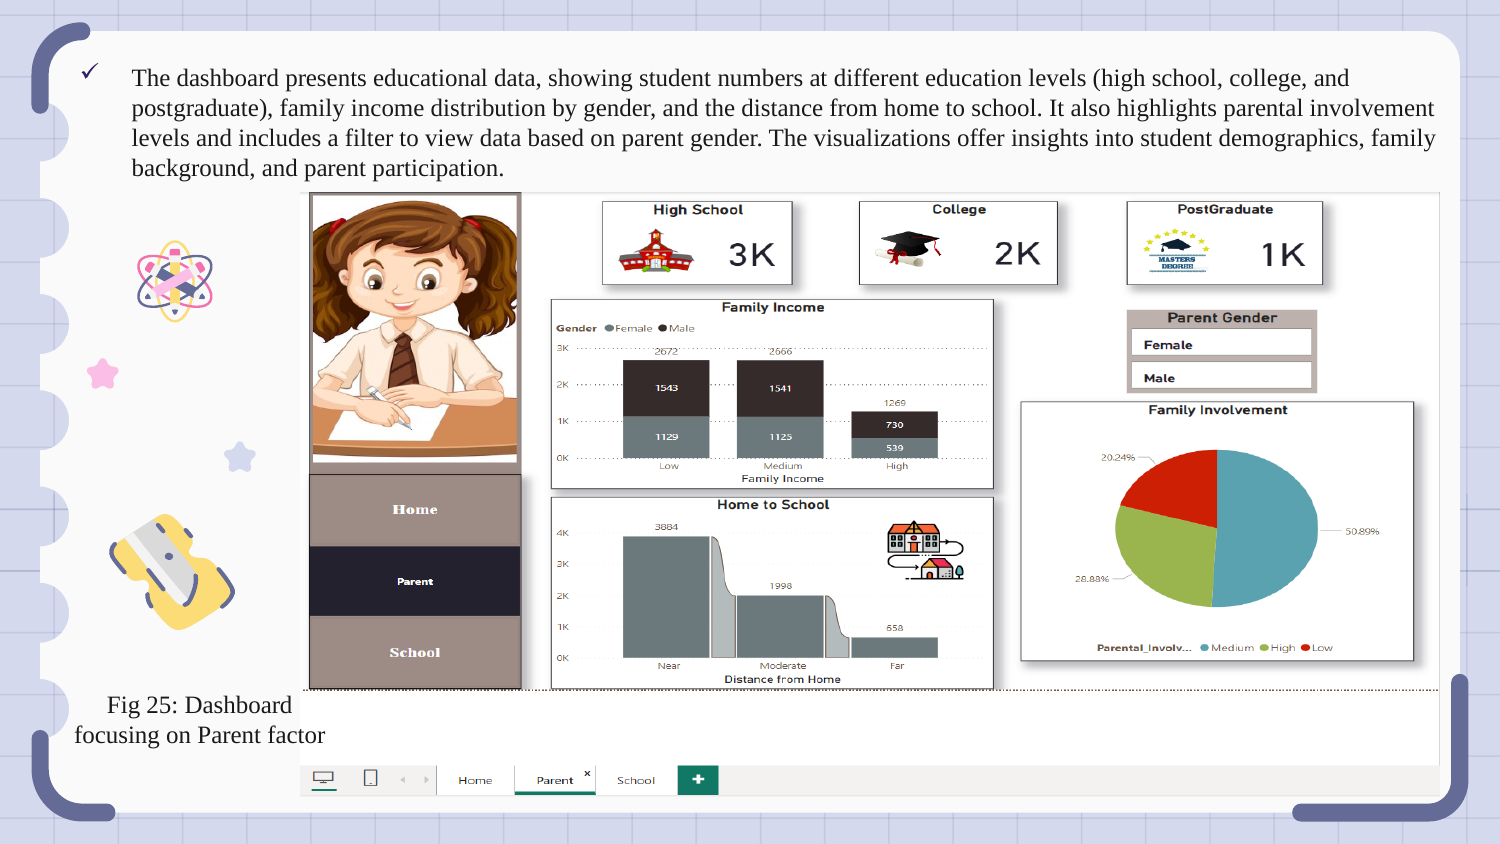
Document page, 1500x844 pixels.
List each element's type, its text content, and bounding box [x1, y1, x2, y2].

text_box The dashboard presents educational data, showing student numbers at different education levels (high school, college, and postgraduate), family income distribution by gender, and the distance from home to school. It also highlights parental involvement levels and includes a filter to view data based on parent gender. The visualizations offer insights into student demographics, family background, and parent participation. [41, 46, 1500, 844]
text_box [107, 513, 236, 631]
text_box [135, 239, 215, 323]
picture [299, 192, 1441, 798]
text_box [224, 441, 256, 472]
text_box [86, 358, 119, 389]
text_box Fig 25: Dashboard focusing on Parent factor [49, 680, 294, 756]
